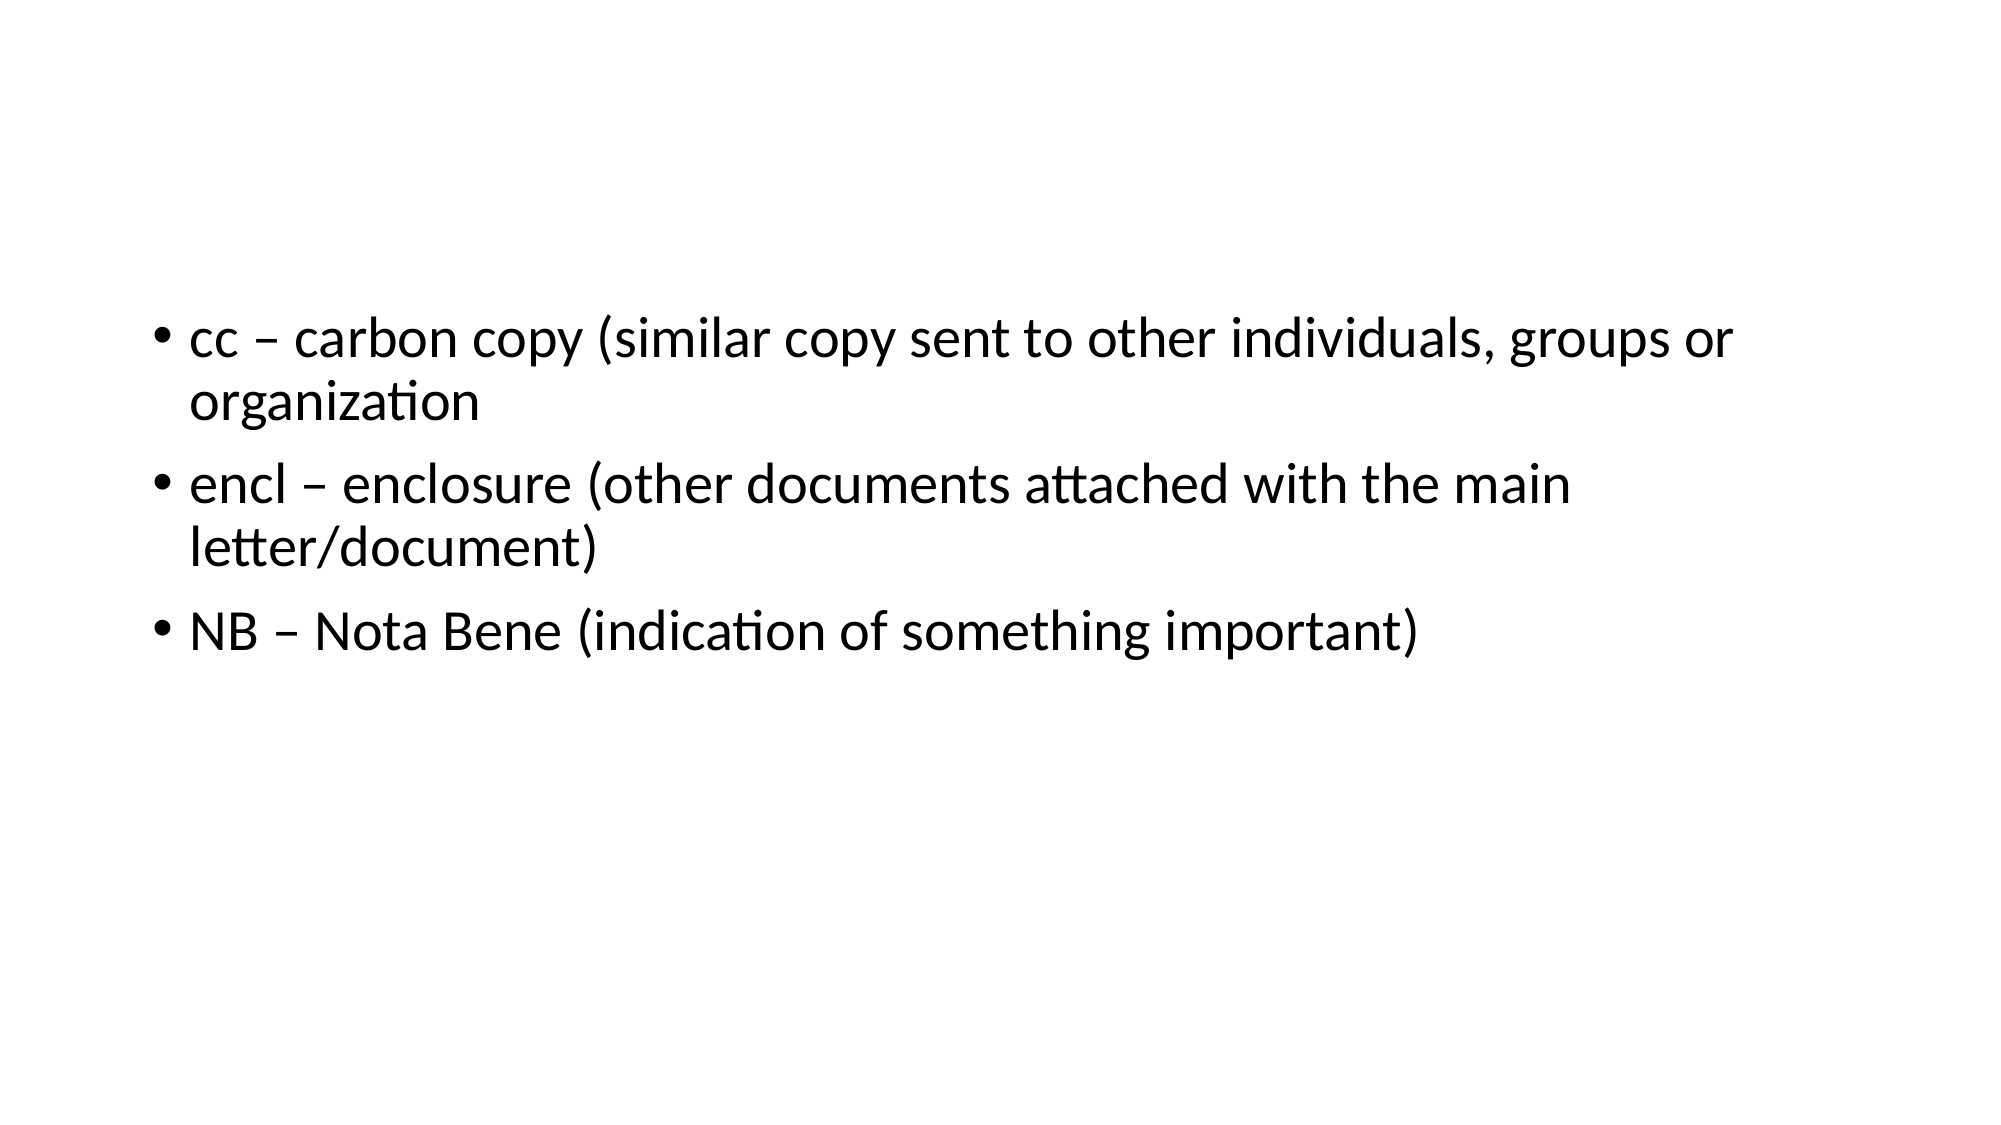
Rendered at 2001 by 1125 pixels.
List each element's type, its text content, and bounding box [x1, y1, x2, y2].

list cc – carbon copy (similar copy sent to other individuals, groups or organization encl – enclosure (other documents attached with the main letter/document) NB – Nota Bene (indication of something important) [137, 299, 1863, 1014]
